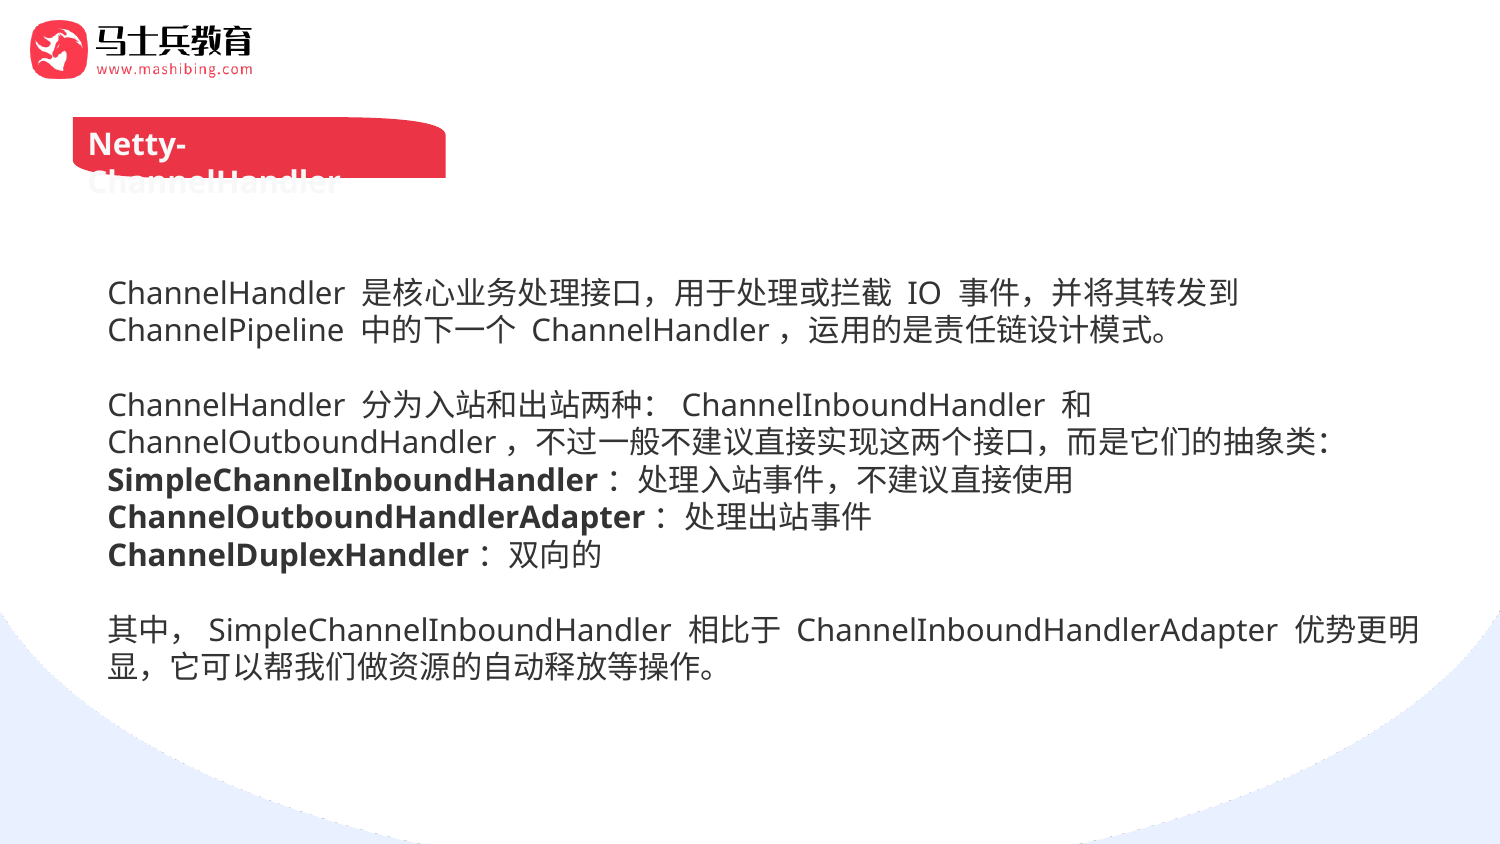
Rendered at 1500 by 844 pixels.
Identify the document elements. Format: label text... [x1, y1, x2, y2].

picture [0, 610, 1500, 844]
text_box ChannelHandler 是核心业务处理接口，用于处理或拦截 IO 事件，并将其转发到 ChannelPipeline 中的下一个 ChannelHandler，运用的是责任链设计模式。 ChannelHandler 分为入站和出站两种：ChannelInboundHandler 和 ChannelOutboundHandler，不过一般不建议直接实现这两个接口，而是它们的抽象类： SimpleChannelInboundHandler：处理入站事件，不建议直接使用 ChannelOutboundHandlerAdapter：处理出站事件 ChannelDuplexHandler：双向的 其中，SimpleChannelInboundHandler 相比于 ChannelInboundHandlerAdapter 优势更明显，它可以帮我们做资源的自动释放等操作。 [92, 190, 1462, 610]
text_box Netty-ChannelHandler [72, 117, 446, 178]
picture [30, 20, 252, 79]
